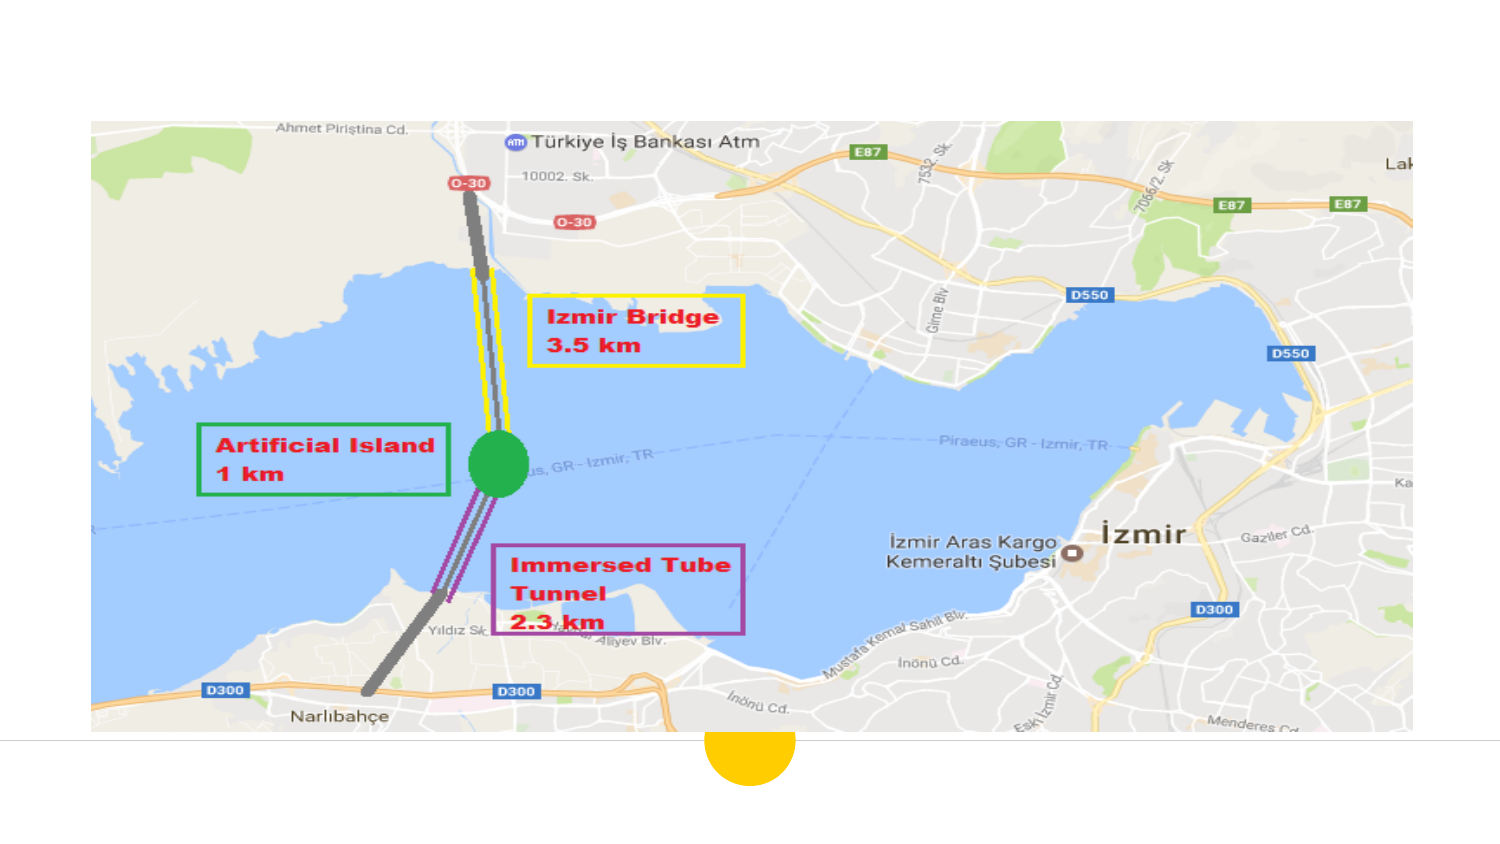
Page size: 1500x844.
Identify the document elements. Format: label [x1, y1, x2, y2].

picture [91, 121, 1414, 733]
